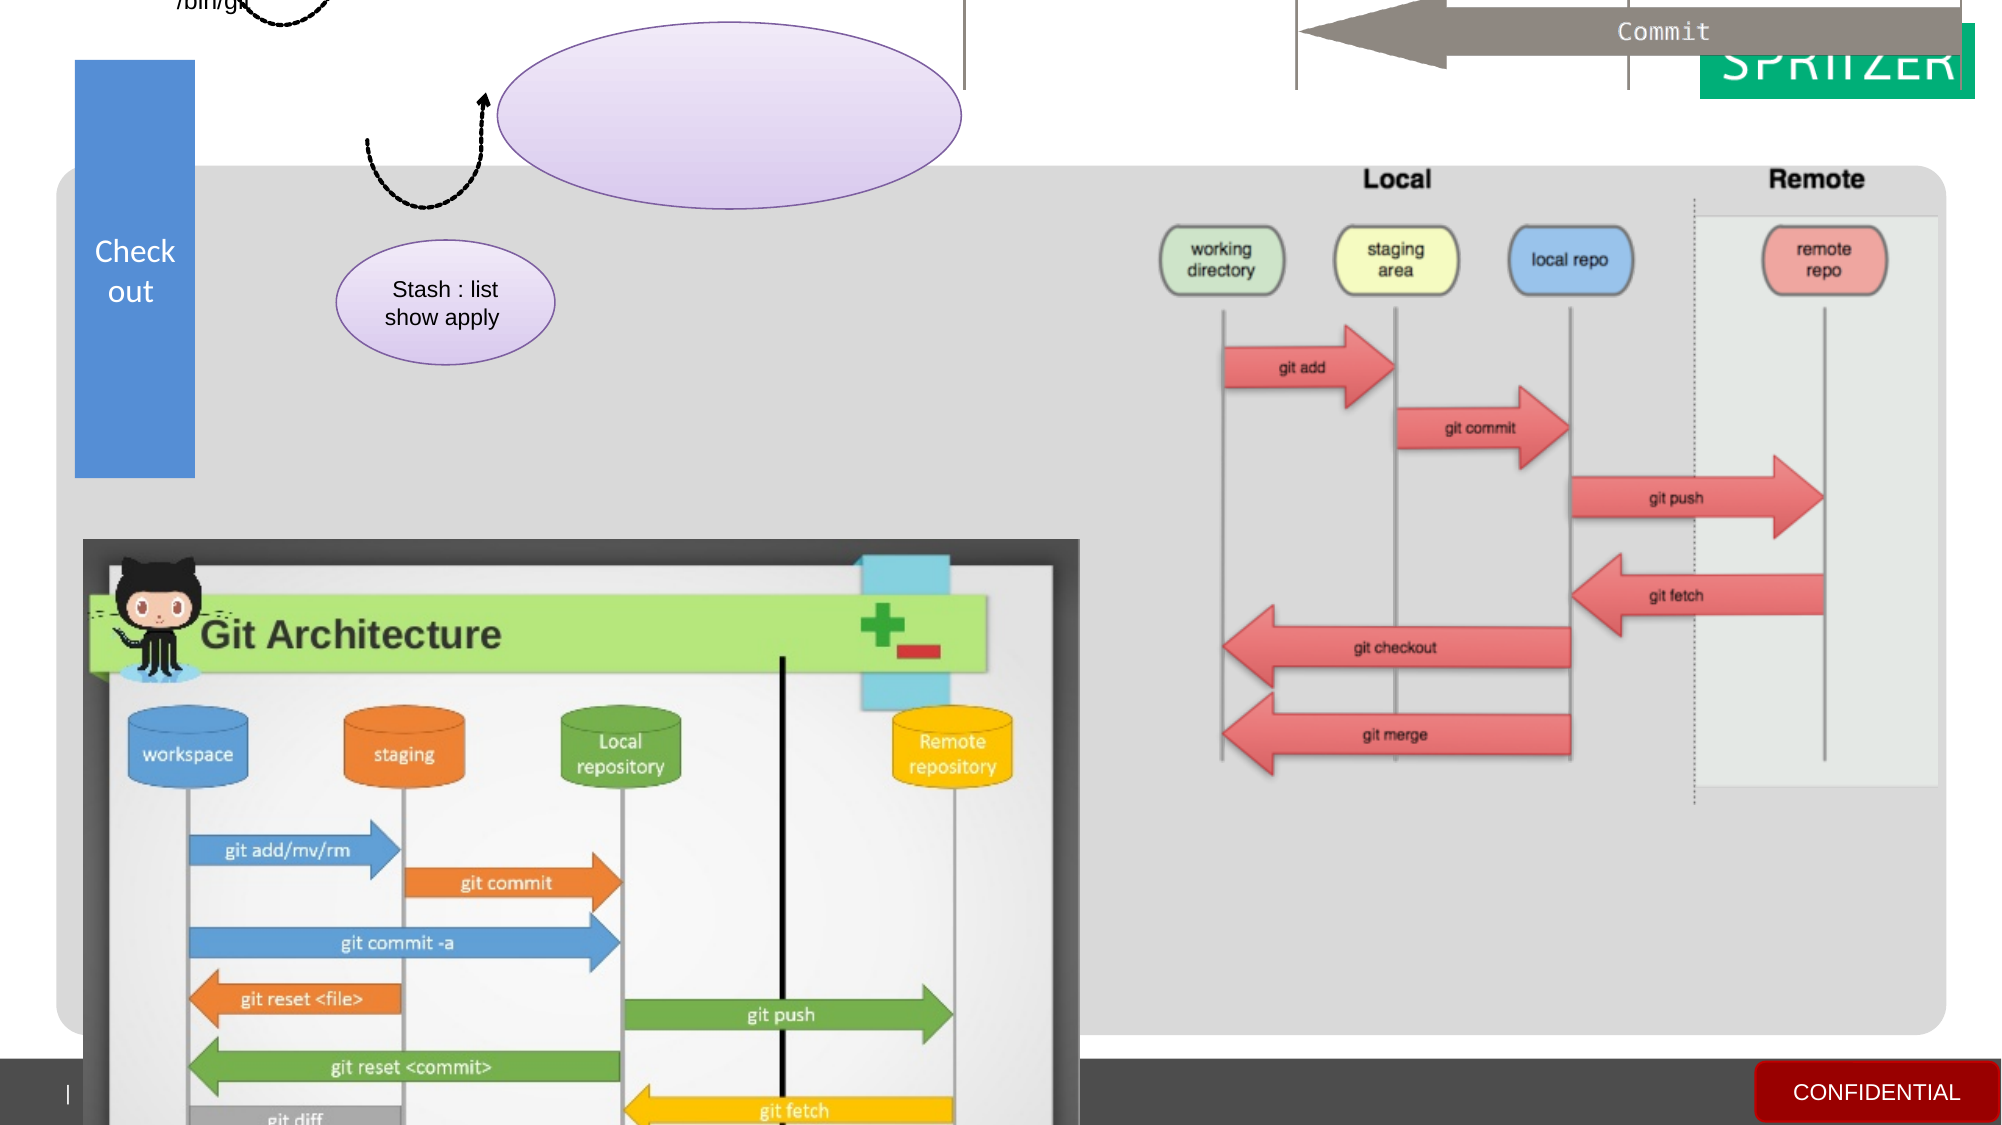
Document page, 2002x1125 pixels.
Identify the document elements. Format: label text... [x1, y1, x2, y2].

picture [860, 0, 2001, 99]
text_box Checkout [74, 59, 195, 479]
text_box [497, 22, 962, 209]
picture [82, 539, 1081, 1125]
text_box Git cmd /bin/git [97, 0, 330, 15]
picture [1155, 163, 1938, 805]
text_box [475, 92, 491, 116]
text_box Stash : list show apply [336, 239, 555, 365]
